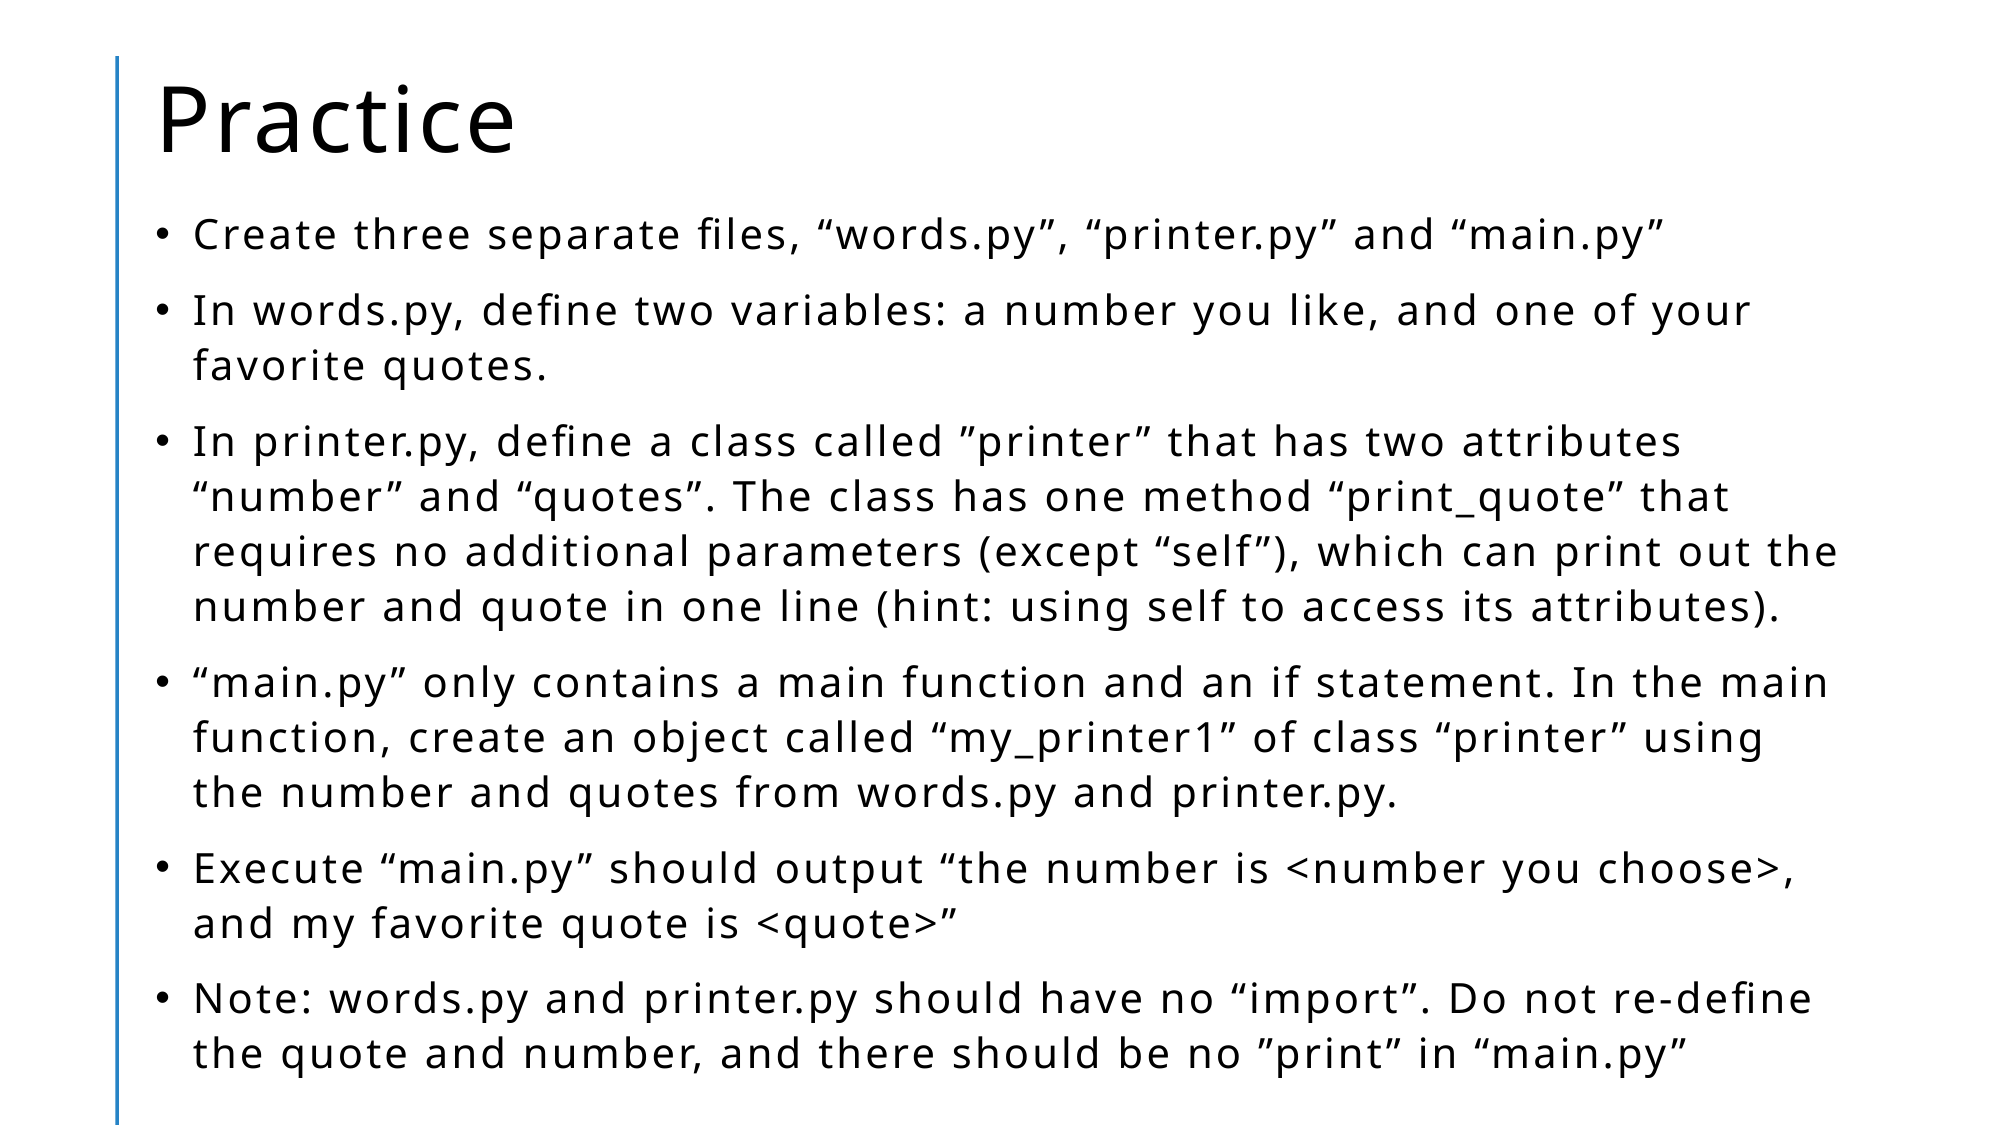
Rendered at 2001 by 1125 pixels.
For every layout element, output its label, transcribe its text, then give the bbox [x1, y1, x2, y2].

title Practice [137, 0, 1863, 185]
list Create three separate files, “words.py”, “printer.py” and “main.py” In words.py, define two variables: a number you like, and one of your favorite quotes. In printer.py, define a class called ”printer” that has two attributes “number” and “quotes”. The class has one method “print_quote” that requires no additional parameters (except “self”), which can print out the number and quote in one line (hint: using self to access its attributes). “main.py” only contains a main function and an if statement. In the main function, create an object called “my_printer1” of class “printer” using the number and quotes from words.py and printer.py. Execute “main.py” should output “the number is <number you choose>, and my favorite quote is <quote>” Note: words.py and printer.py should have no “import”. Do not re-define the quote and number, and there should be no ”print” in “main.py” [137, 185, 1863, 1108]
